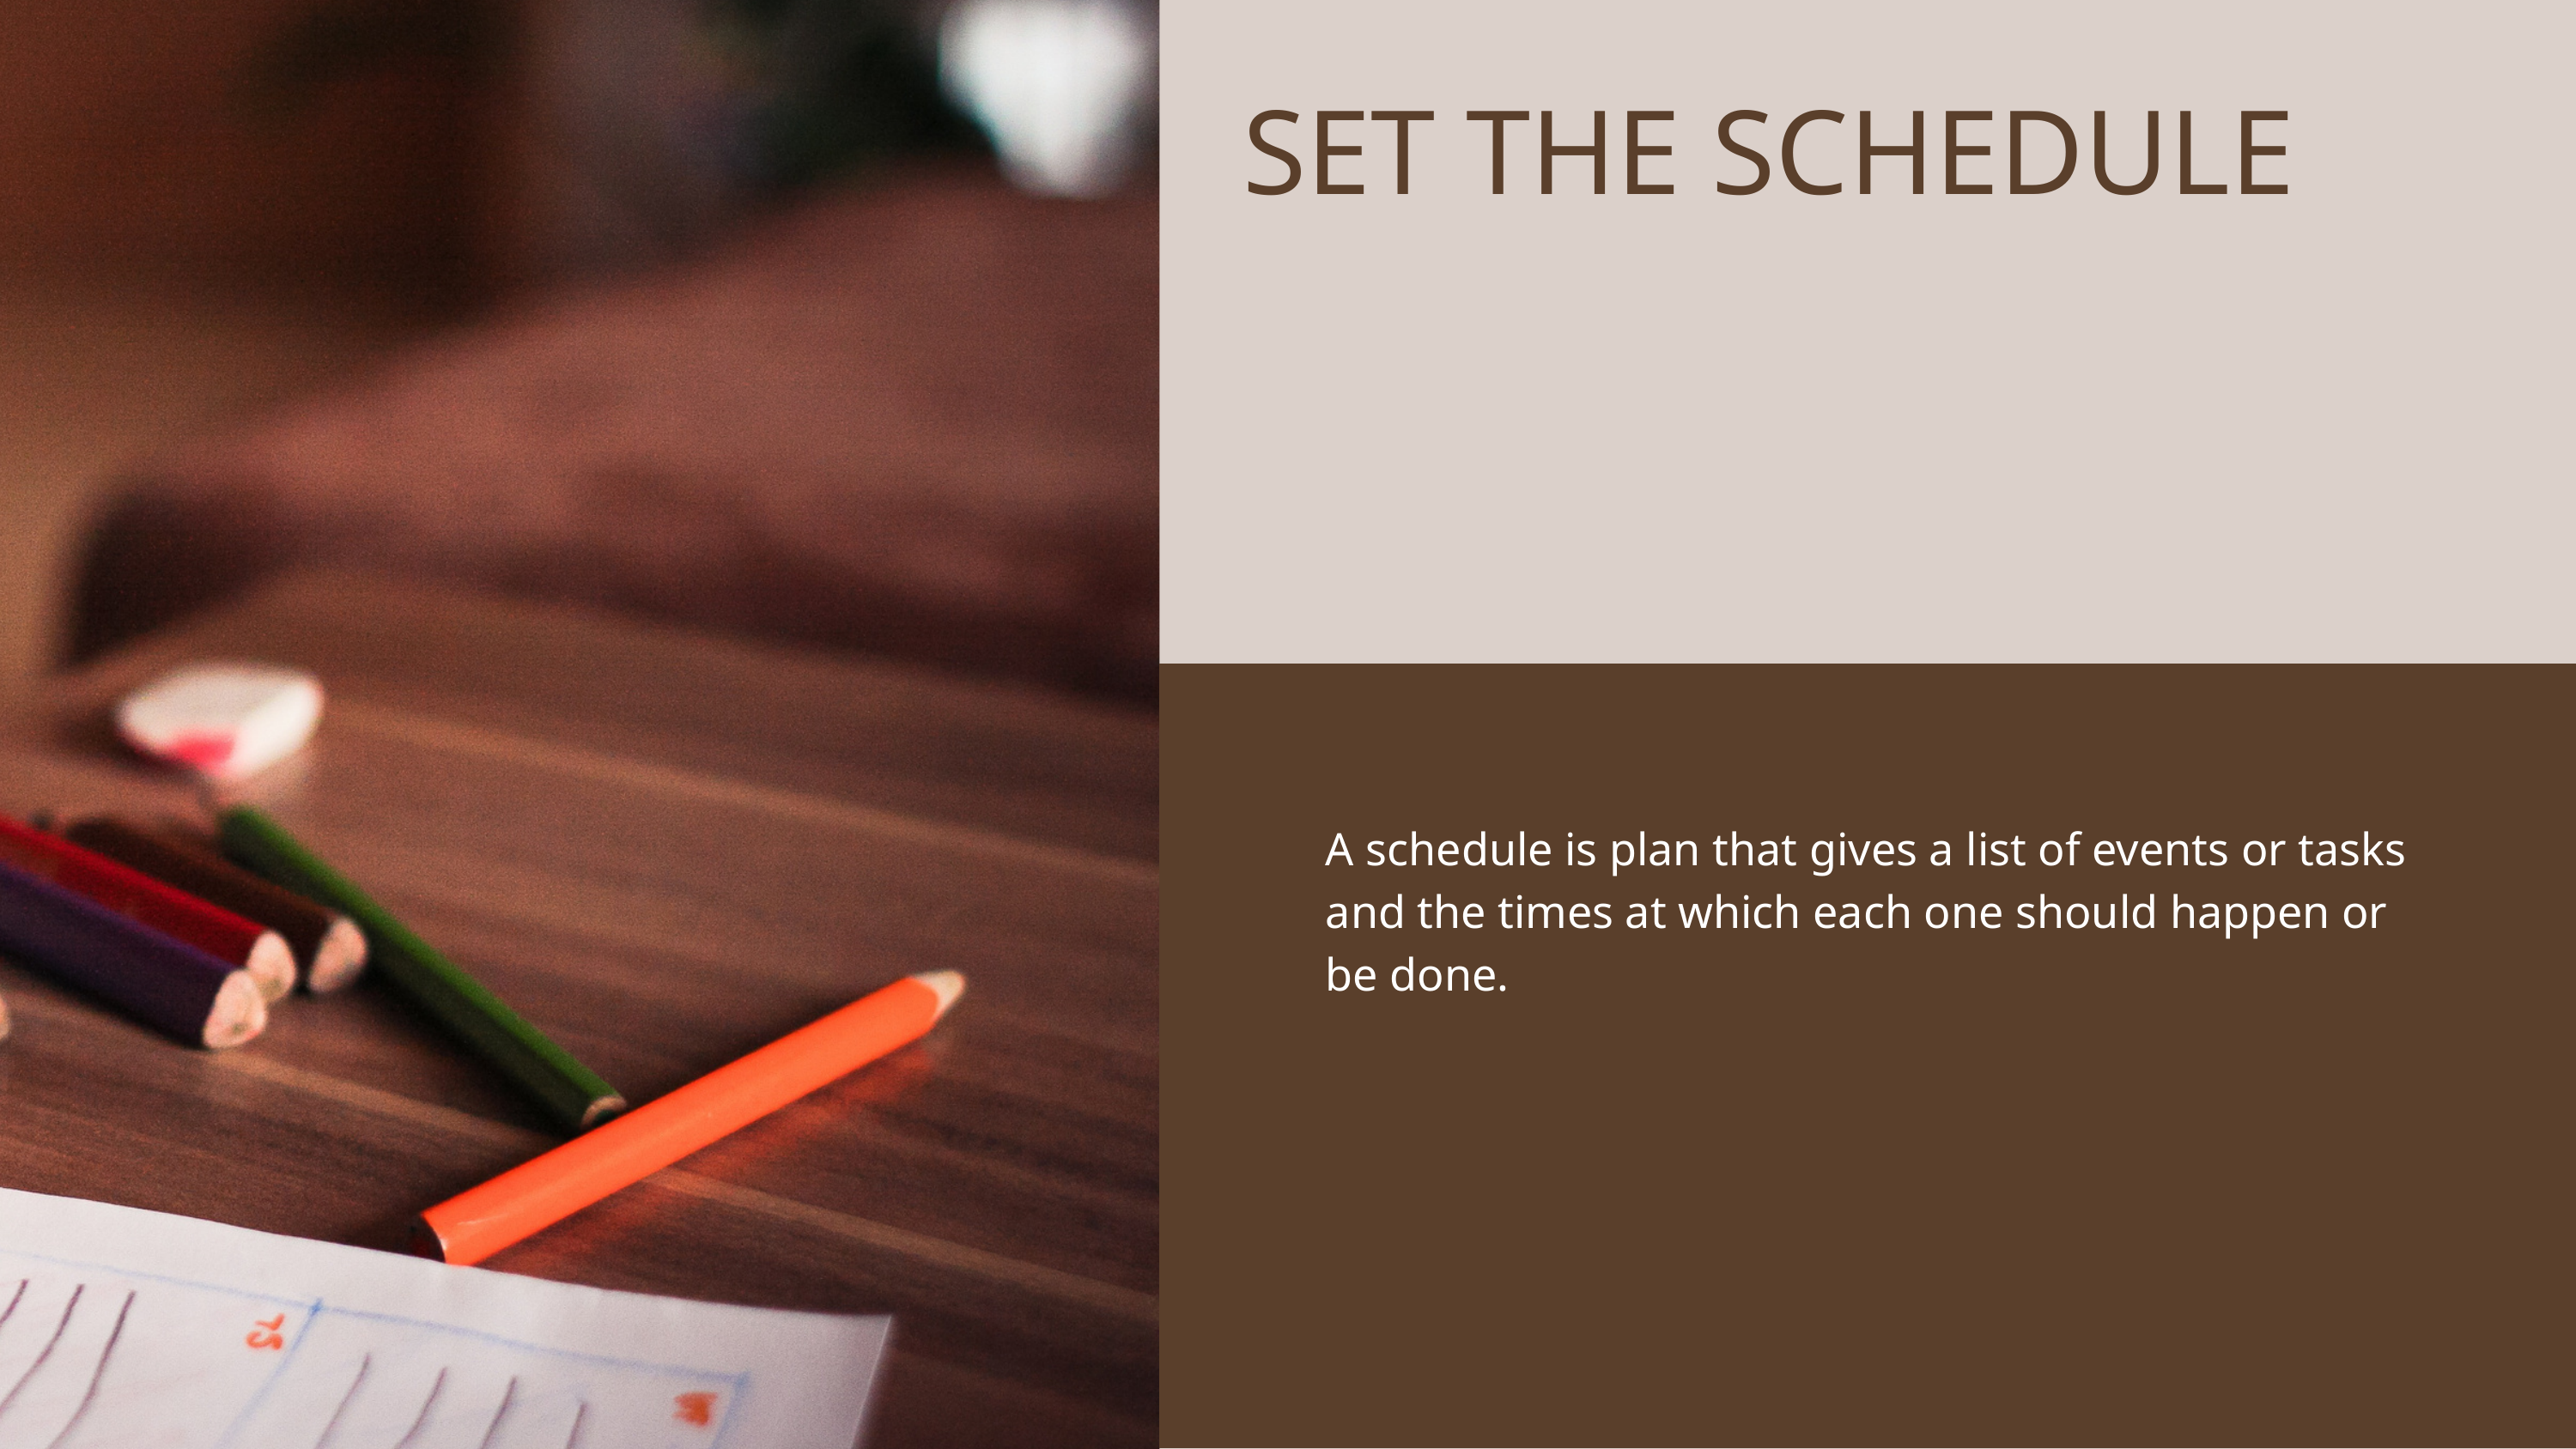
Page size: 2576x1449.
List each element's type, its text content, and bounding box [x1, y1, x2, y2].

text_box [1159, 664, 2576, 1449]
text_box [0, 0, 1160, 1449]
text_box SET THE SCHEDULE [1242, 66, 2494, 218]
